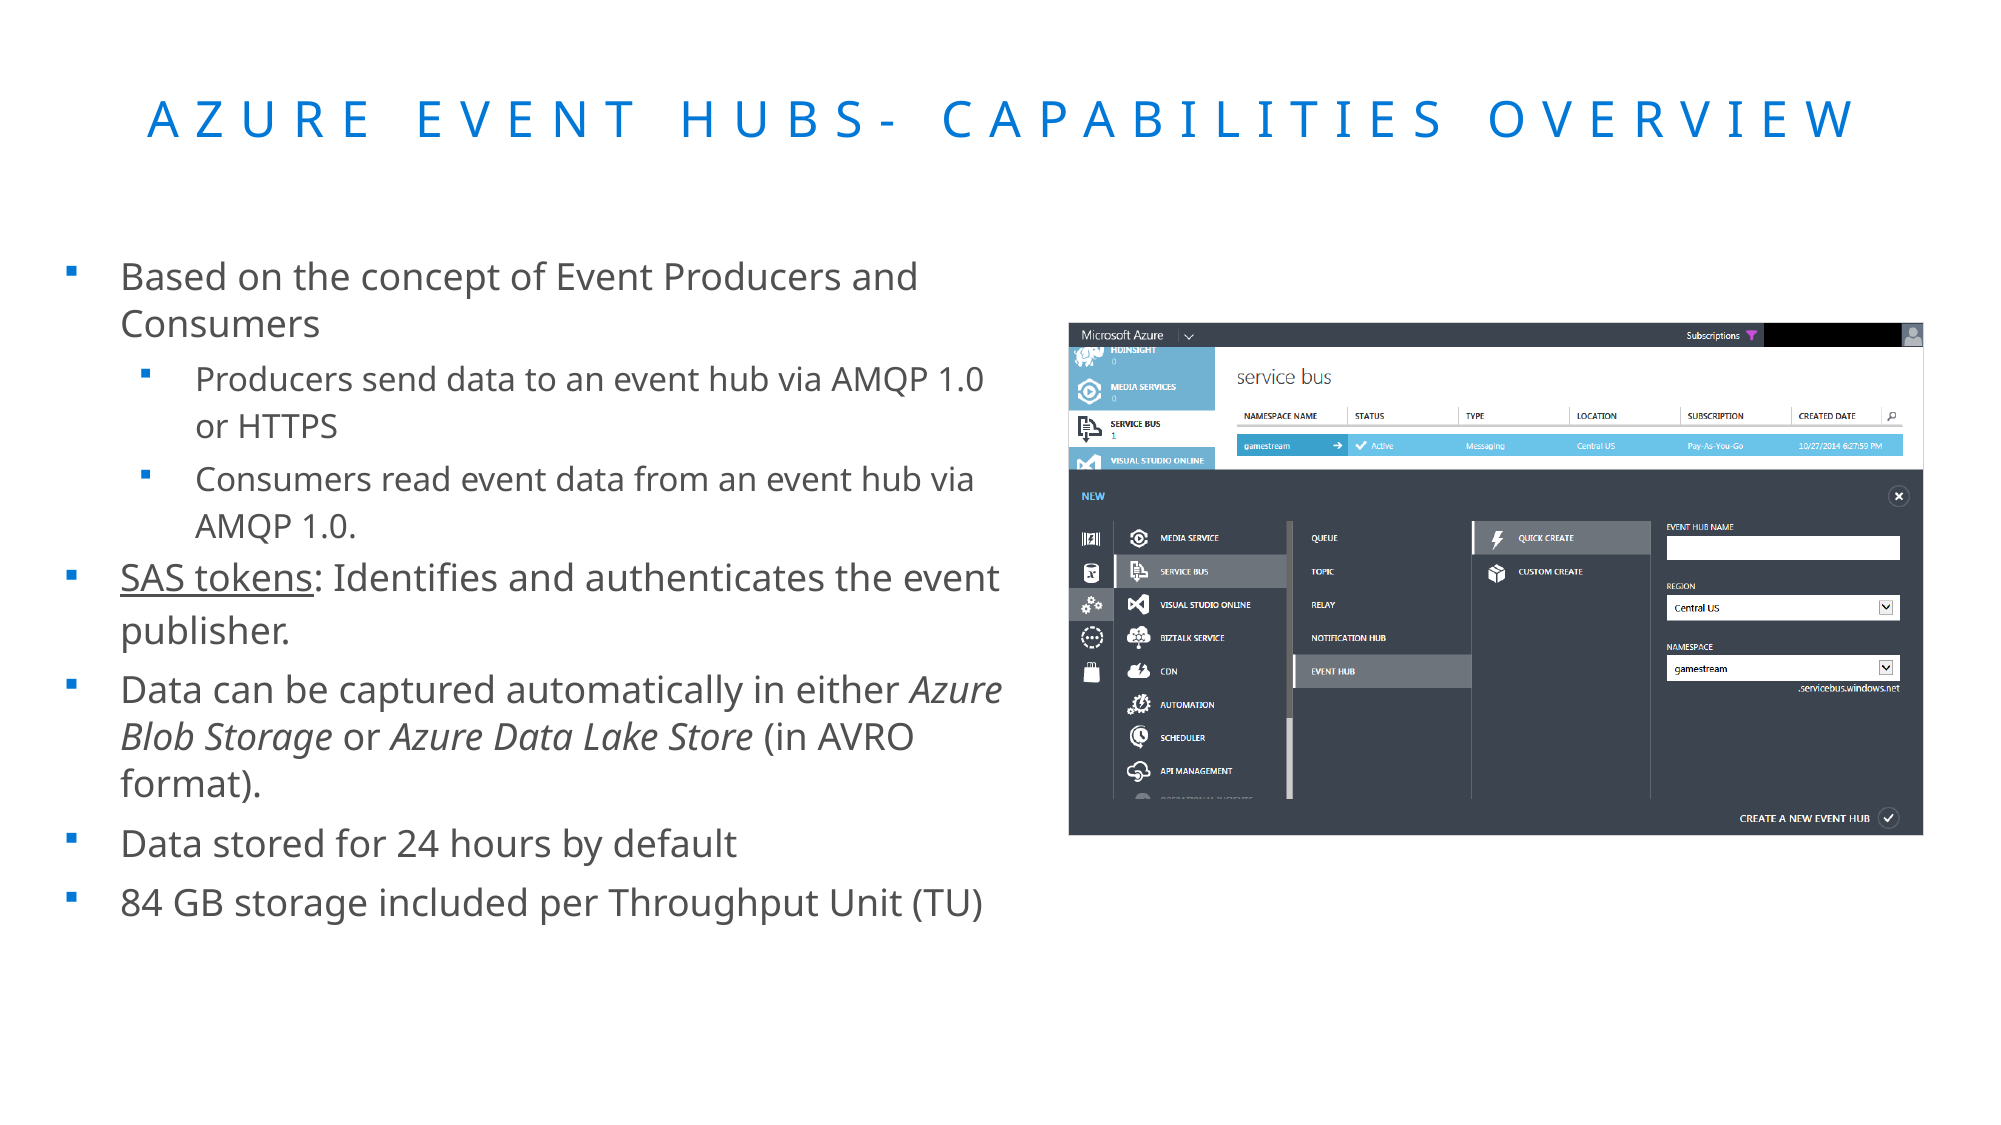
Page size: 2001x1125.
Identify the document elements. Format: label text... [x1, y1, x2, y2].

picture [1068, 322, 1924, 837]
text_box Based on the concept of Event Producers and Consumers Producers send data to an event hub via AMQP 1.0 or HTTPS Consumers read event data from an event hub via AMQP 1.0. SAS tokens: Identifies and authenticates the event publisher. Data can be captured automatically in either Azure Blob Storage or Azure Data Lake Store (in AVRO format). Data stored for 24 hours by default 84 GB storage included per Throughput Unit (TU) [0, 243, 1026, 932]
title Azure event hubs- Capabilities overview [0, 47, 2000, 196]
